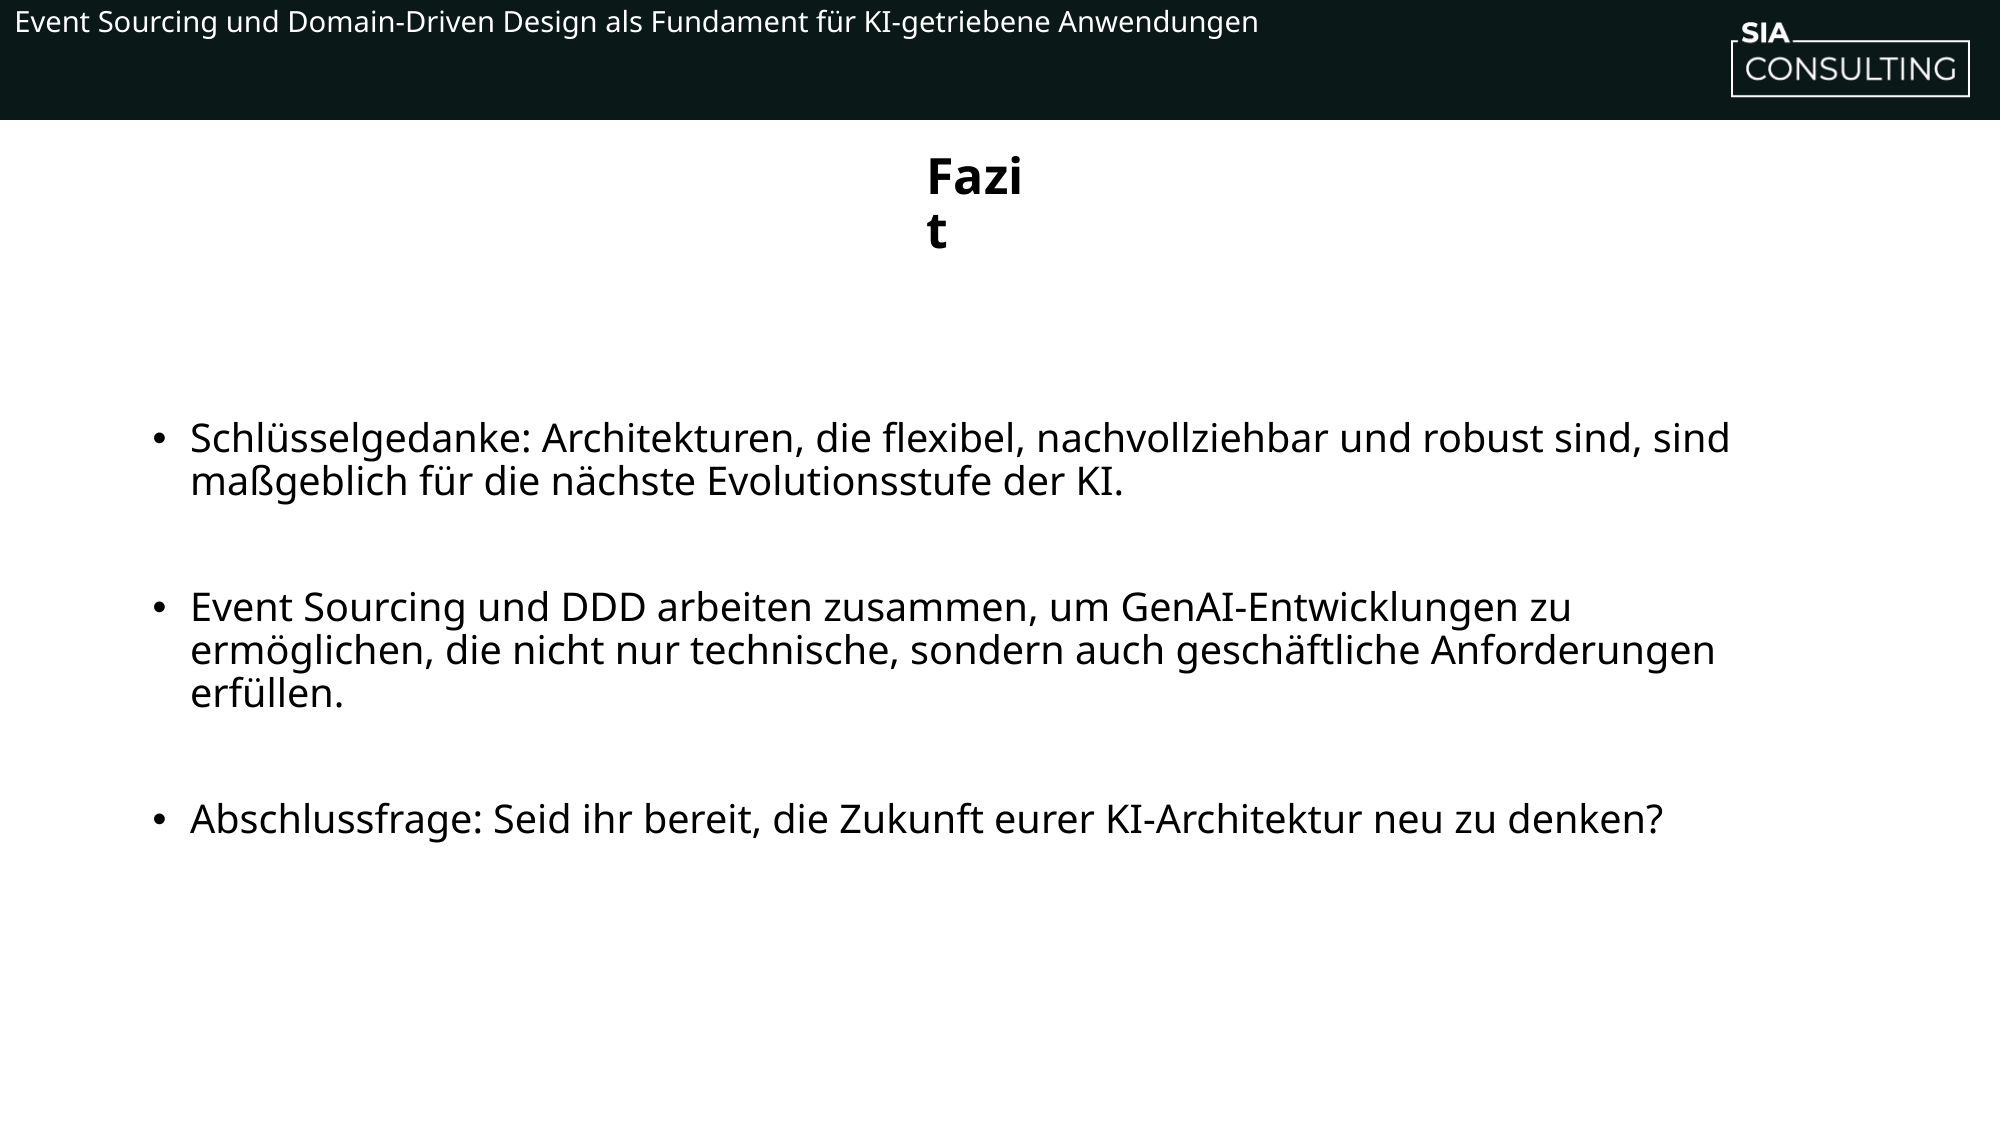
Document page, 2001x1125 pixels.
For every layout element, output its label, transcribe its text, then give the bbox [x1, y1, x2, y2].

picture [0, 0, 2000, 120]
text_box Fazit [911, 131, 1054, 267]
list Schlüsselgedanke: Architekturen, die flexibel, nachvollziehbar und robust sind, sind maßgeblich für die nächste Evolutionsstufe der KI. Event Sourcing und DDD arbeiten zusammen, um GenAI-Entwicklungen zu ermöglichen, die nicht nur technische, sondern auch geschäftliche Anforderungen erfüllen. Abschlussfrage: Seid ihr bereit, die Zukunft eurer KI-Architektur neu zu denken? [137, 410, 1828, 994]
